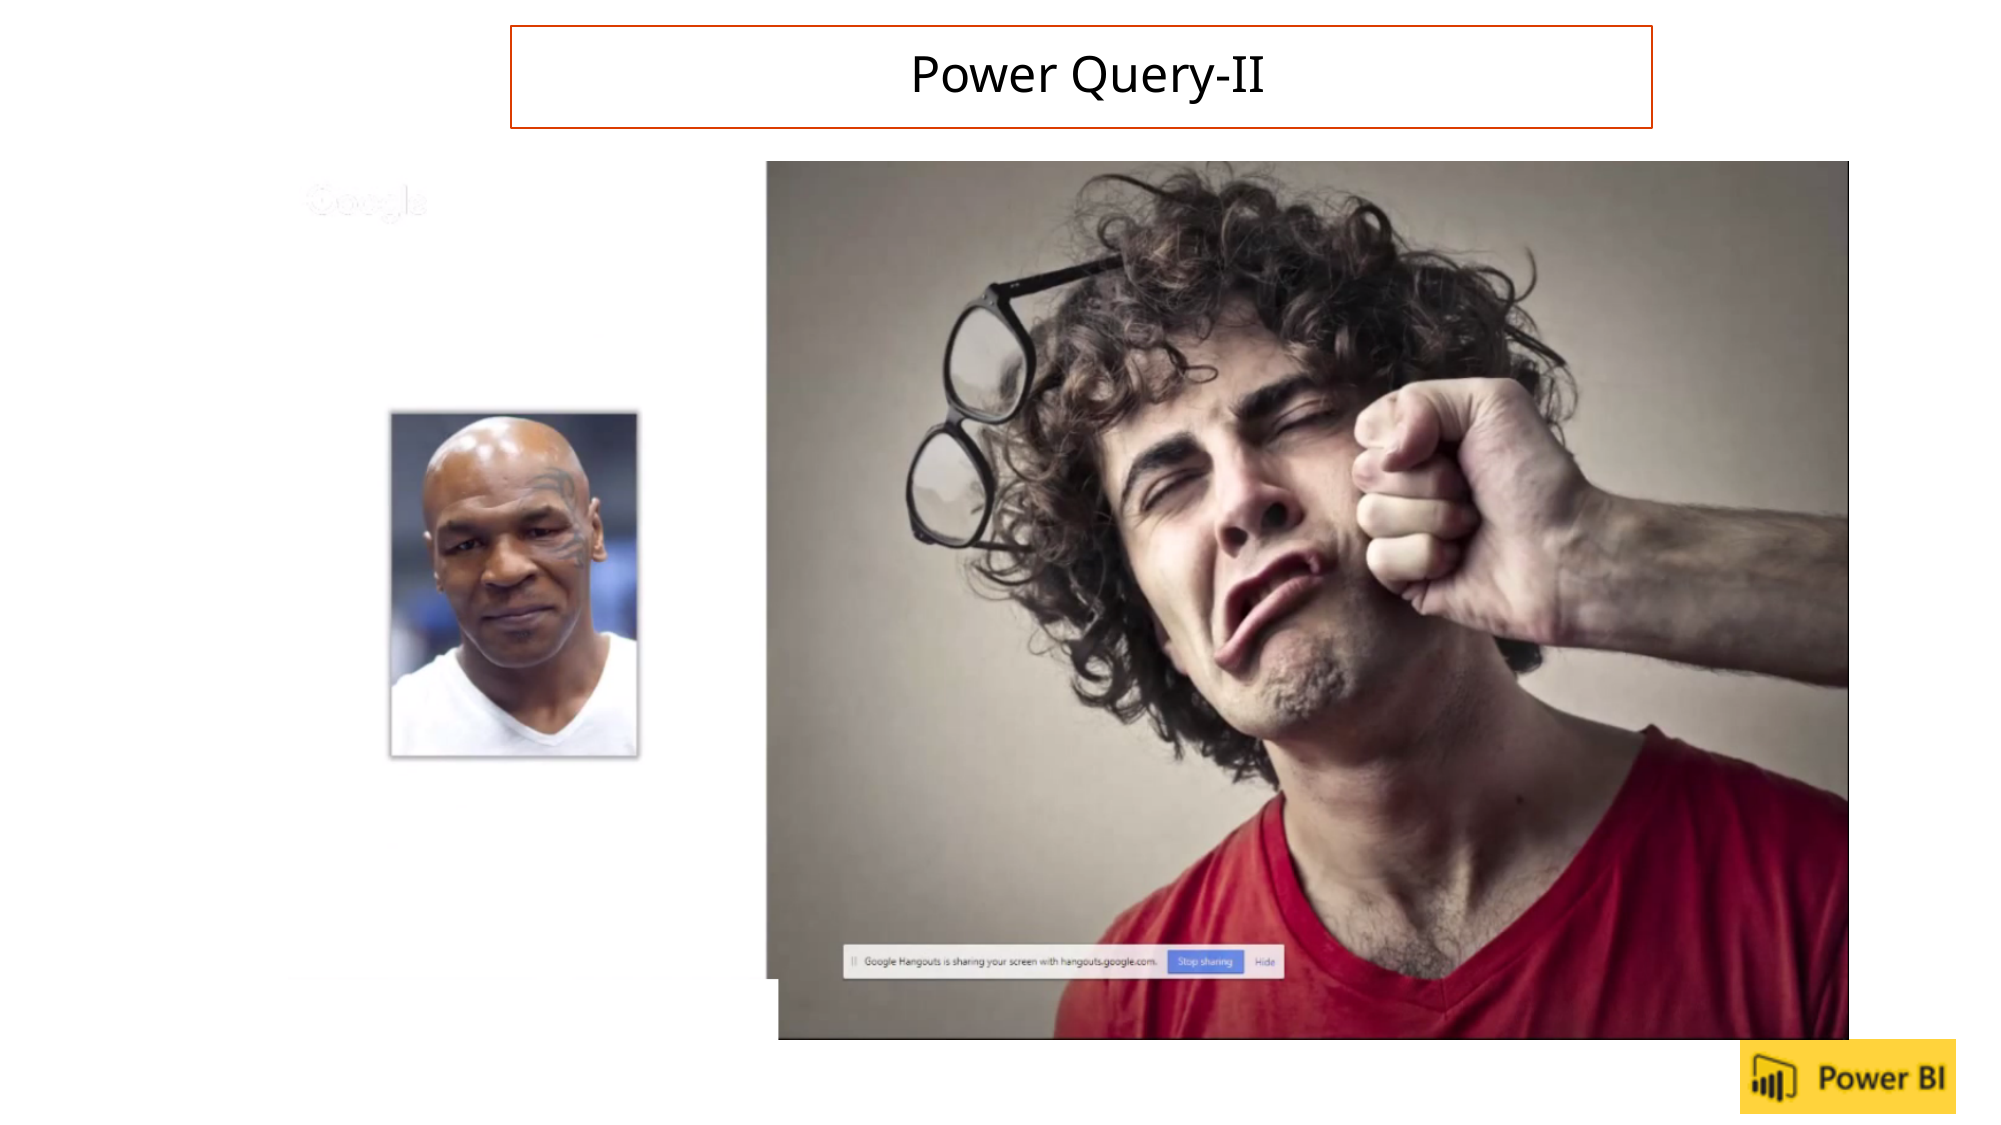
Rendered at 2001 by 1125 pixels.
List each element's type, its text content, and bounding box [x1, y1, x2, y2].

picture [288, 161, 1957, 1114]
text_box Power Query-II [510, 25, 1653, 129]
